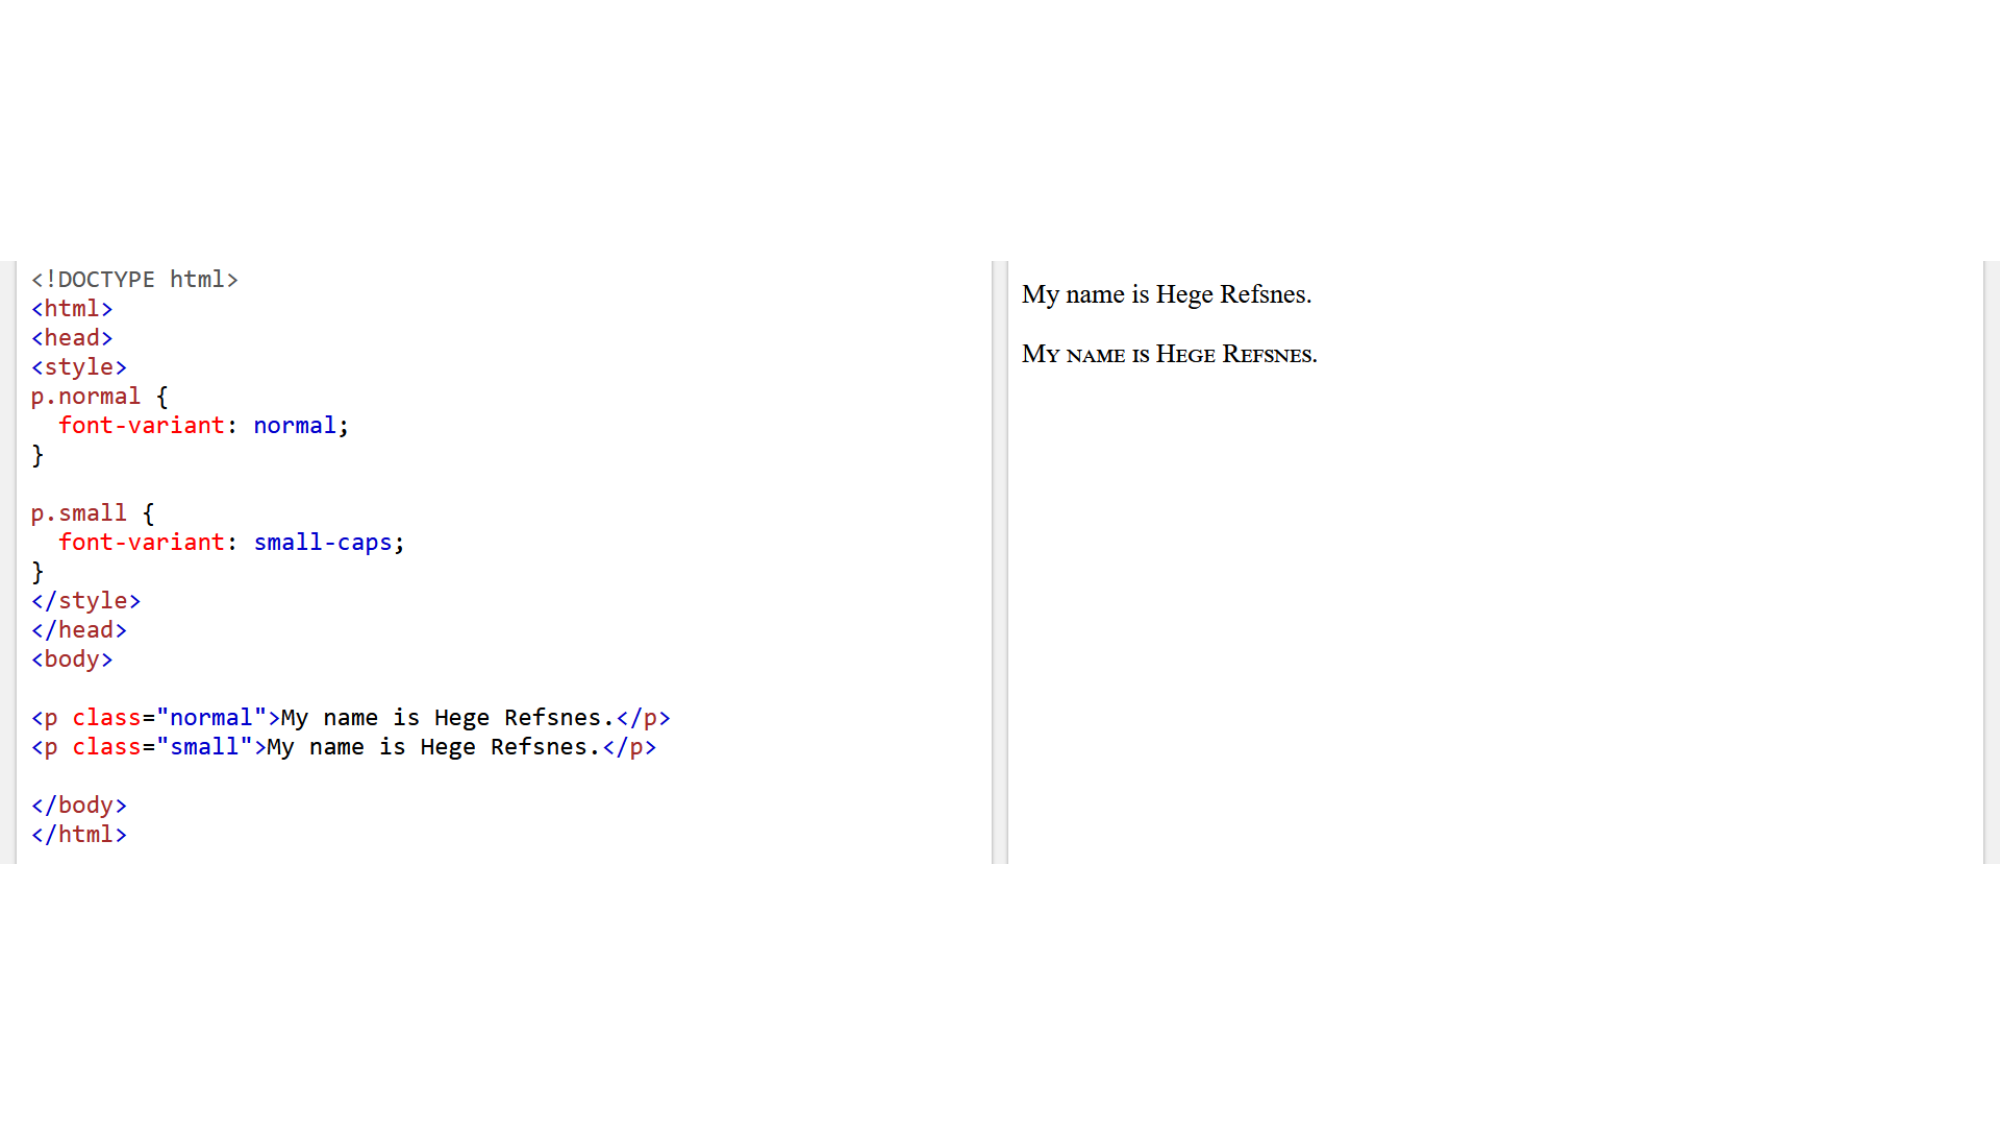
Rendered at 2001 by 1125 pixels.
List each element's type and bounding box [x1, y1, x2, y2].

picture [0, 261, 2000, 864]
